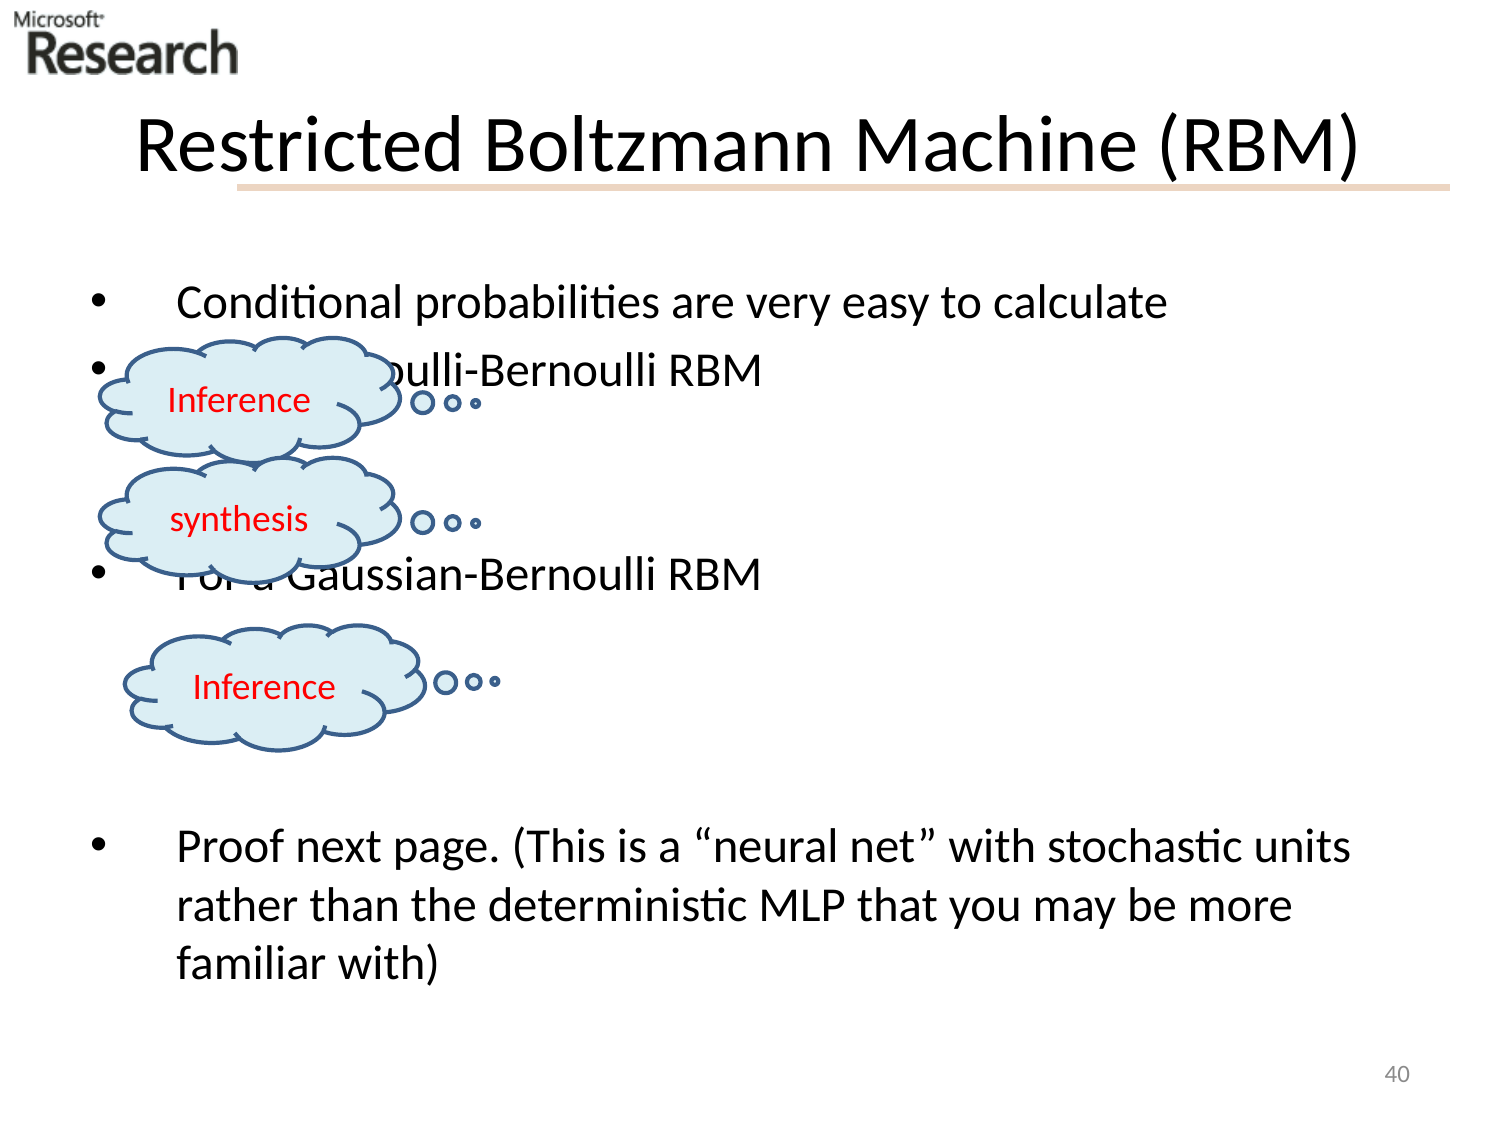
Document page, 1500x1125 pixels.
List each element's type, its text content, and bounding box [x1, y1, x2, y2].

text_box Inference [97, 335, 403, 464]
text_box Inference [122, 623, 428, 753]
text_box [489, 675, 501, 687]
text_box Inference [433, 670, 459, 696]
text_box Inference [464, 672, 483, 691]
title Restricted Boltzmann Machine (RBM) [75, 45, 1425, 233]
text_box synthesis [443, 514, 462, 533]
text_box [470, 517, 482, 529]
text_box synthesis [97, 455, 403, 585]
text_box Inference [410, 390, 436, 416]
slide_number 40 [1074, 1042, 1425, 1103]
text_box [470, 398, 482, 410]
text_box Inference [443, 394, 462, 413]
text_box synthesis [410, 510, 436, 536]
picture [14, 10, 238, 75]
